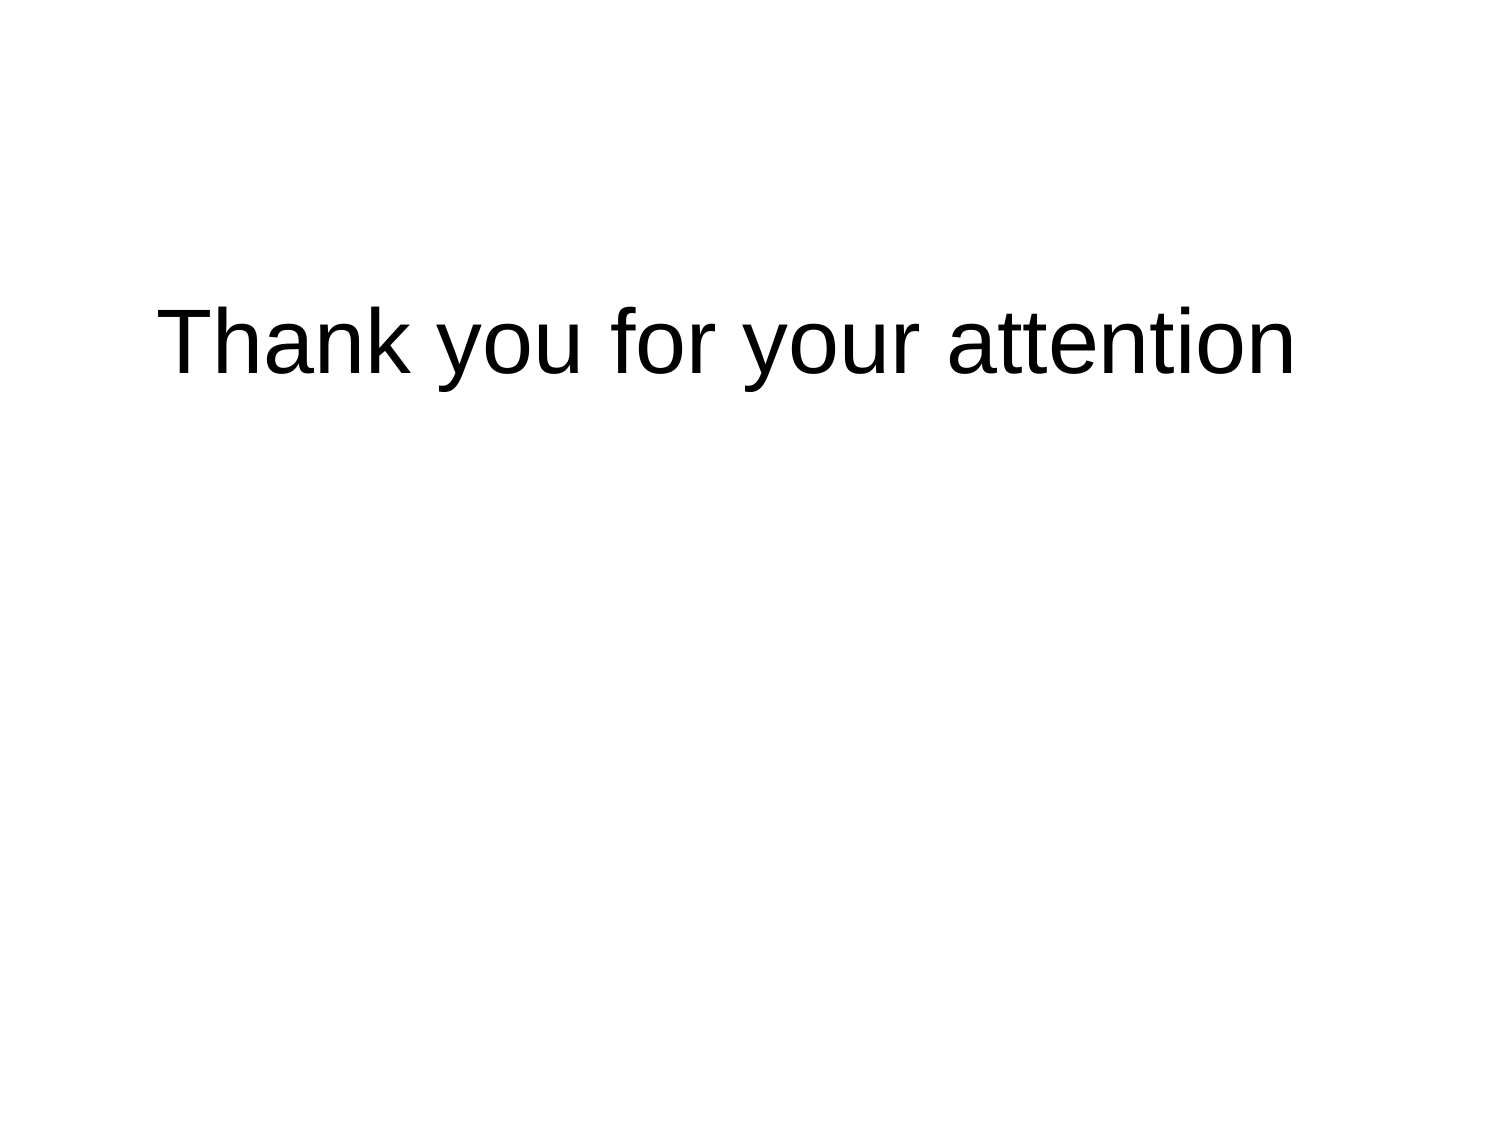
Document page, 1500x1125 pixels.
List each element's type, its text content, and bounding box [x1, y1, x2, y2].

title Thank you for your attention [52, 243, 1404, 432]
